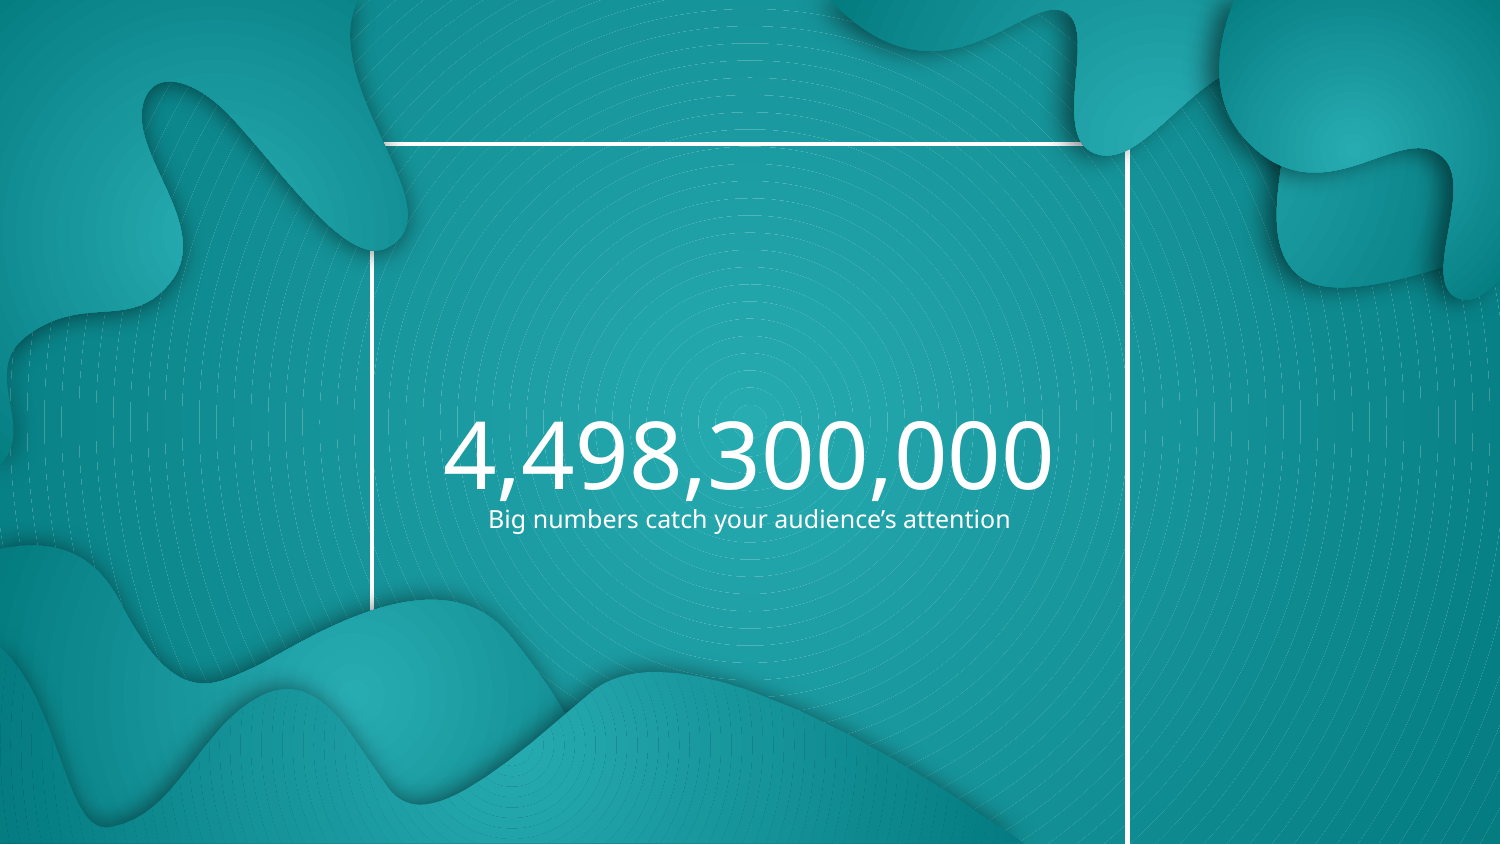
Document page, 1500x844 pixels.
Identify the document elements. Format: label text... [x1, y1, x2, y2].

subtitle Big numbers catch your audience’s attention [474, 497, 1026, 537]
title 4,498,300,000 [225, 397, 1274, 516]
